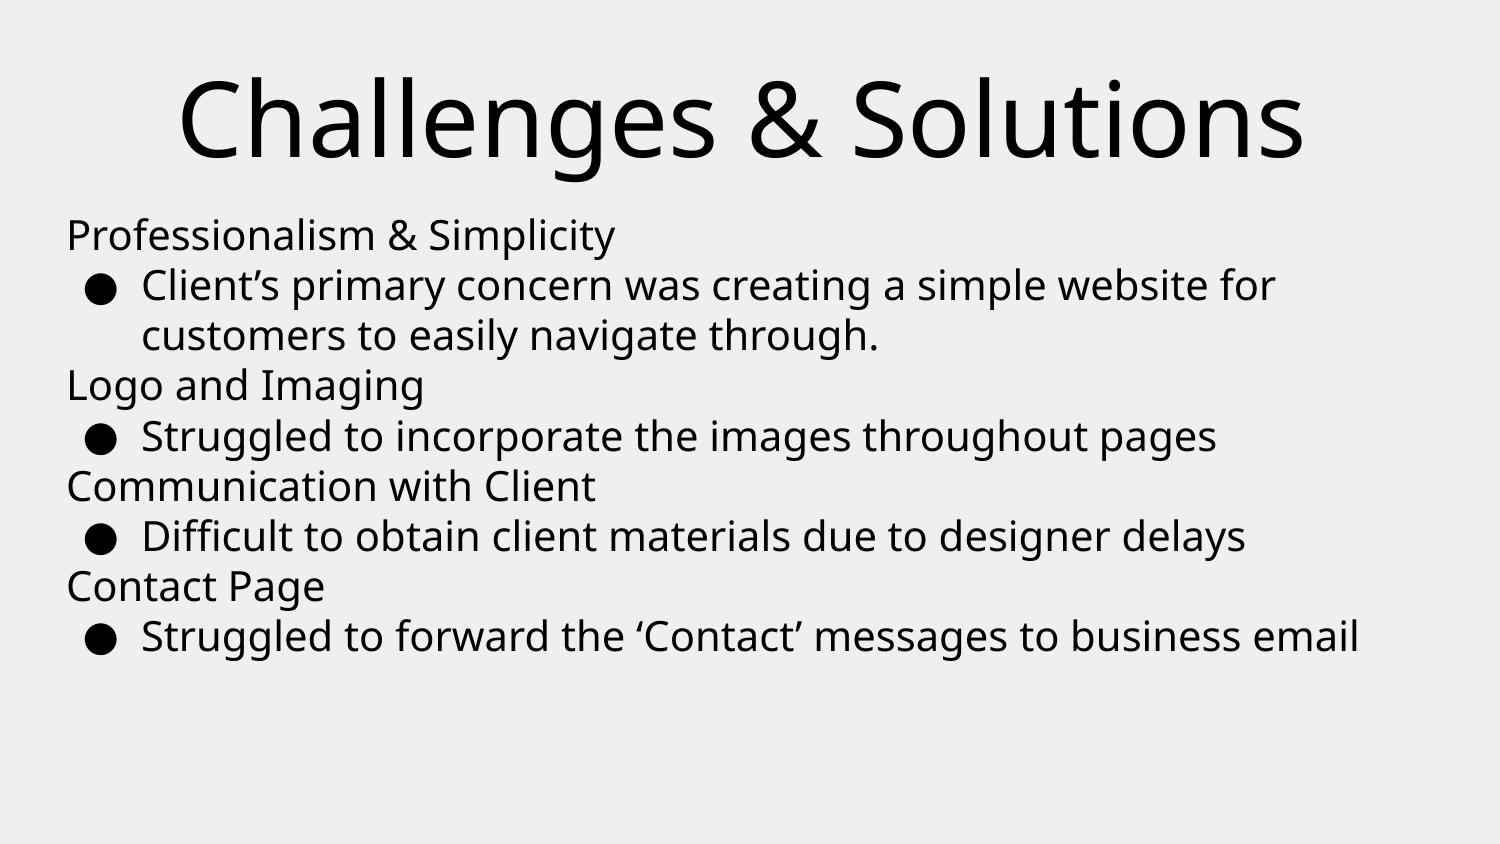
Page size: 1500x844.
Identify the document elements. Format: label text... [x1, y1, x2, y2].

subtitle Professionalism & Simplicity Client’s primary concern was creating a simple website for customers to easily navigate through. Logo and Imaging Struggled to incorporate the images throughout pages Communication with Client Difficult to obtain client materials due to designer delays Contact Page Struggled to forward the ‘Contact’ messages to business email [51, 193, 1449, 747]
title Challenges & Solutions [43, 37, 1442, 194]
